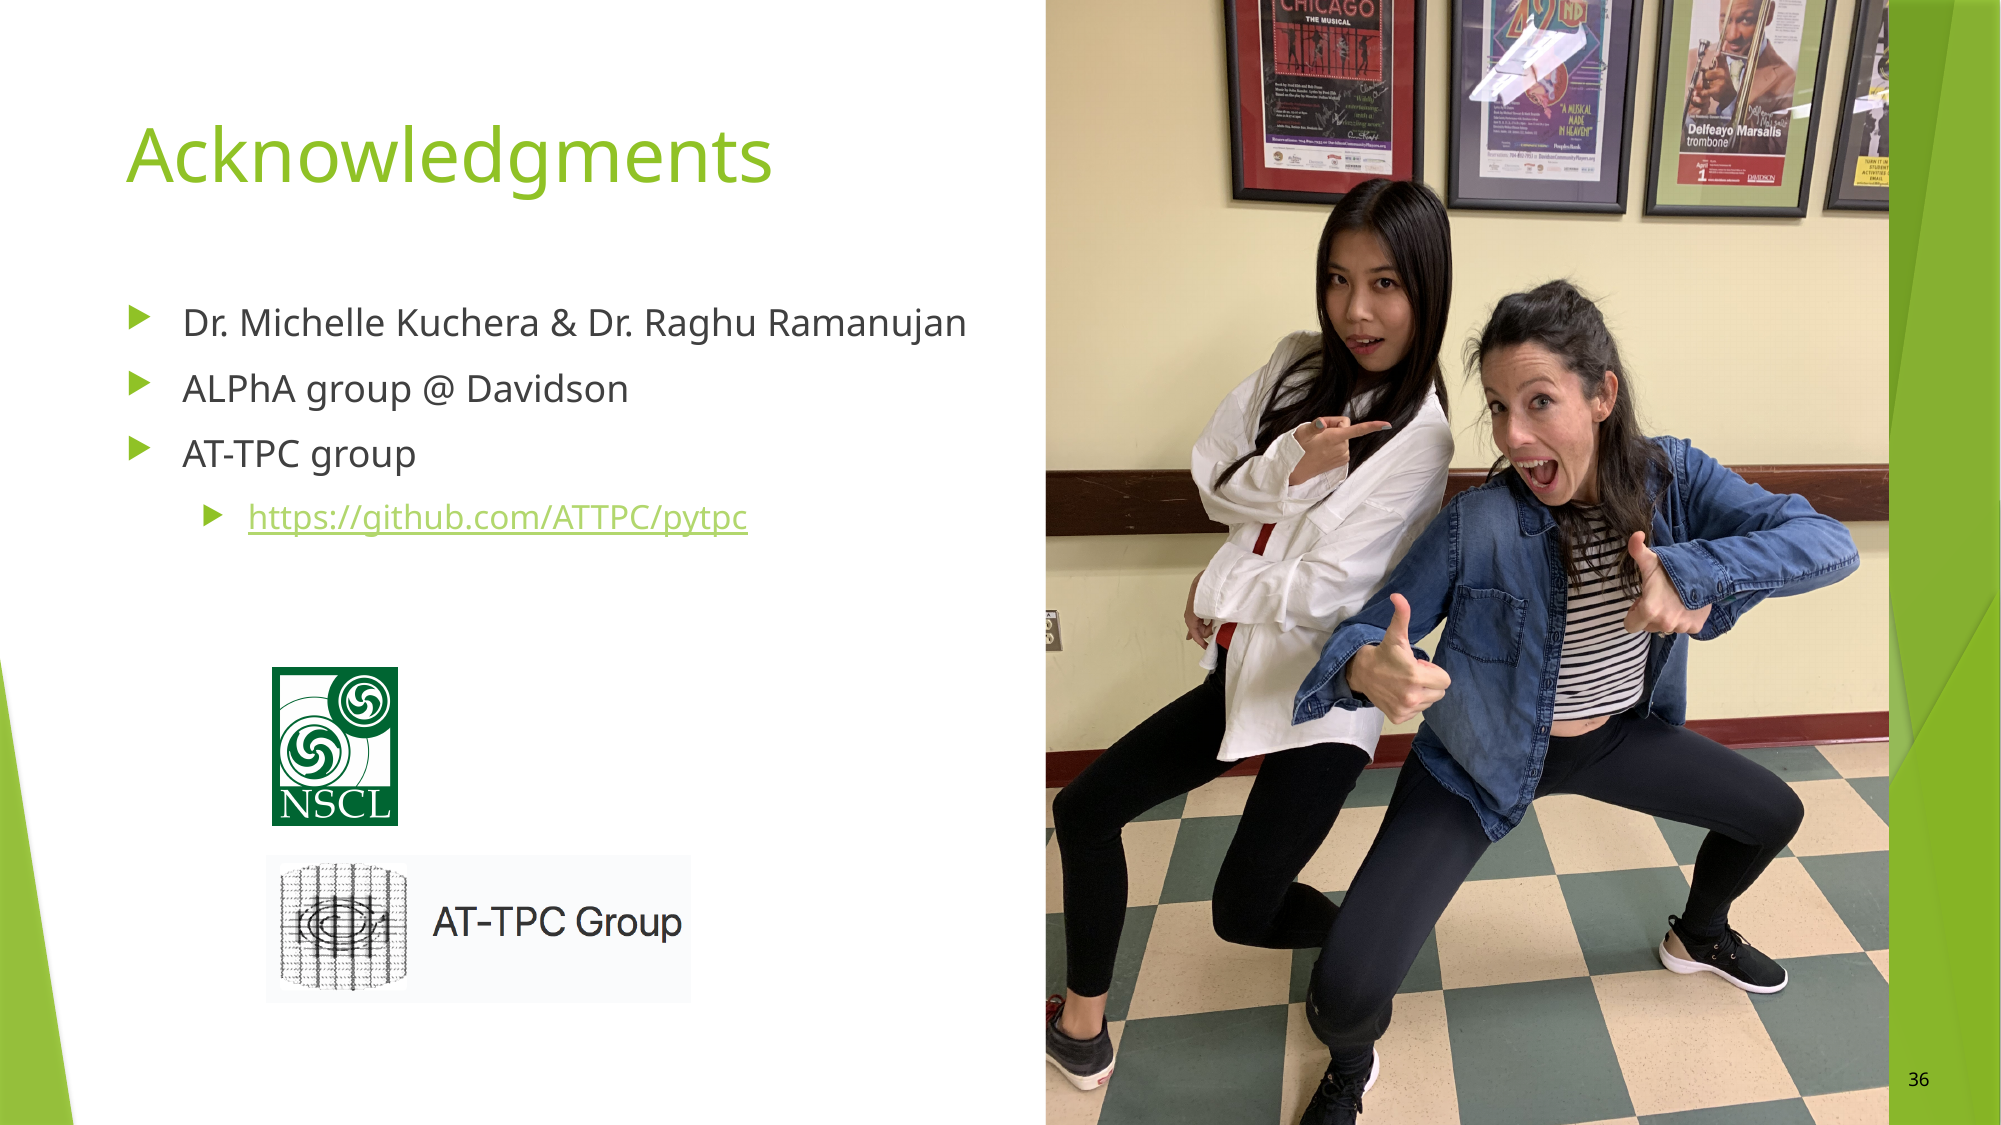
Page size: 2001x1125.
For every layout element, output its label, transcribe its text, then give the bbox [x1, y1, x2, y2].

picture [271, 667, 399, 826]
slide_number 36 [1832, 1050, 1945, 1111]
list Dr. Michelle Kuchera & Dr. Raghu Ramanujan ALPhA group @ Davidson AT-TPC group https://github.com/ATTPC/pytpc [111, 291, 899, 928]
picture [265, 854, 692, 1003]
picture [903, 0, 2000, 1124]
title Acknowledgments [111, 99, 1046, 291]
